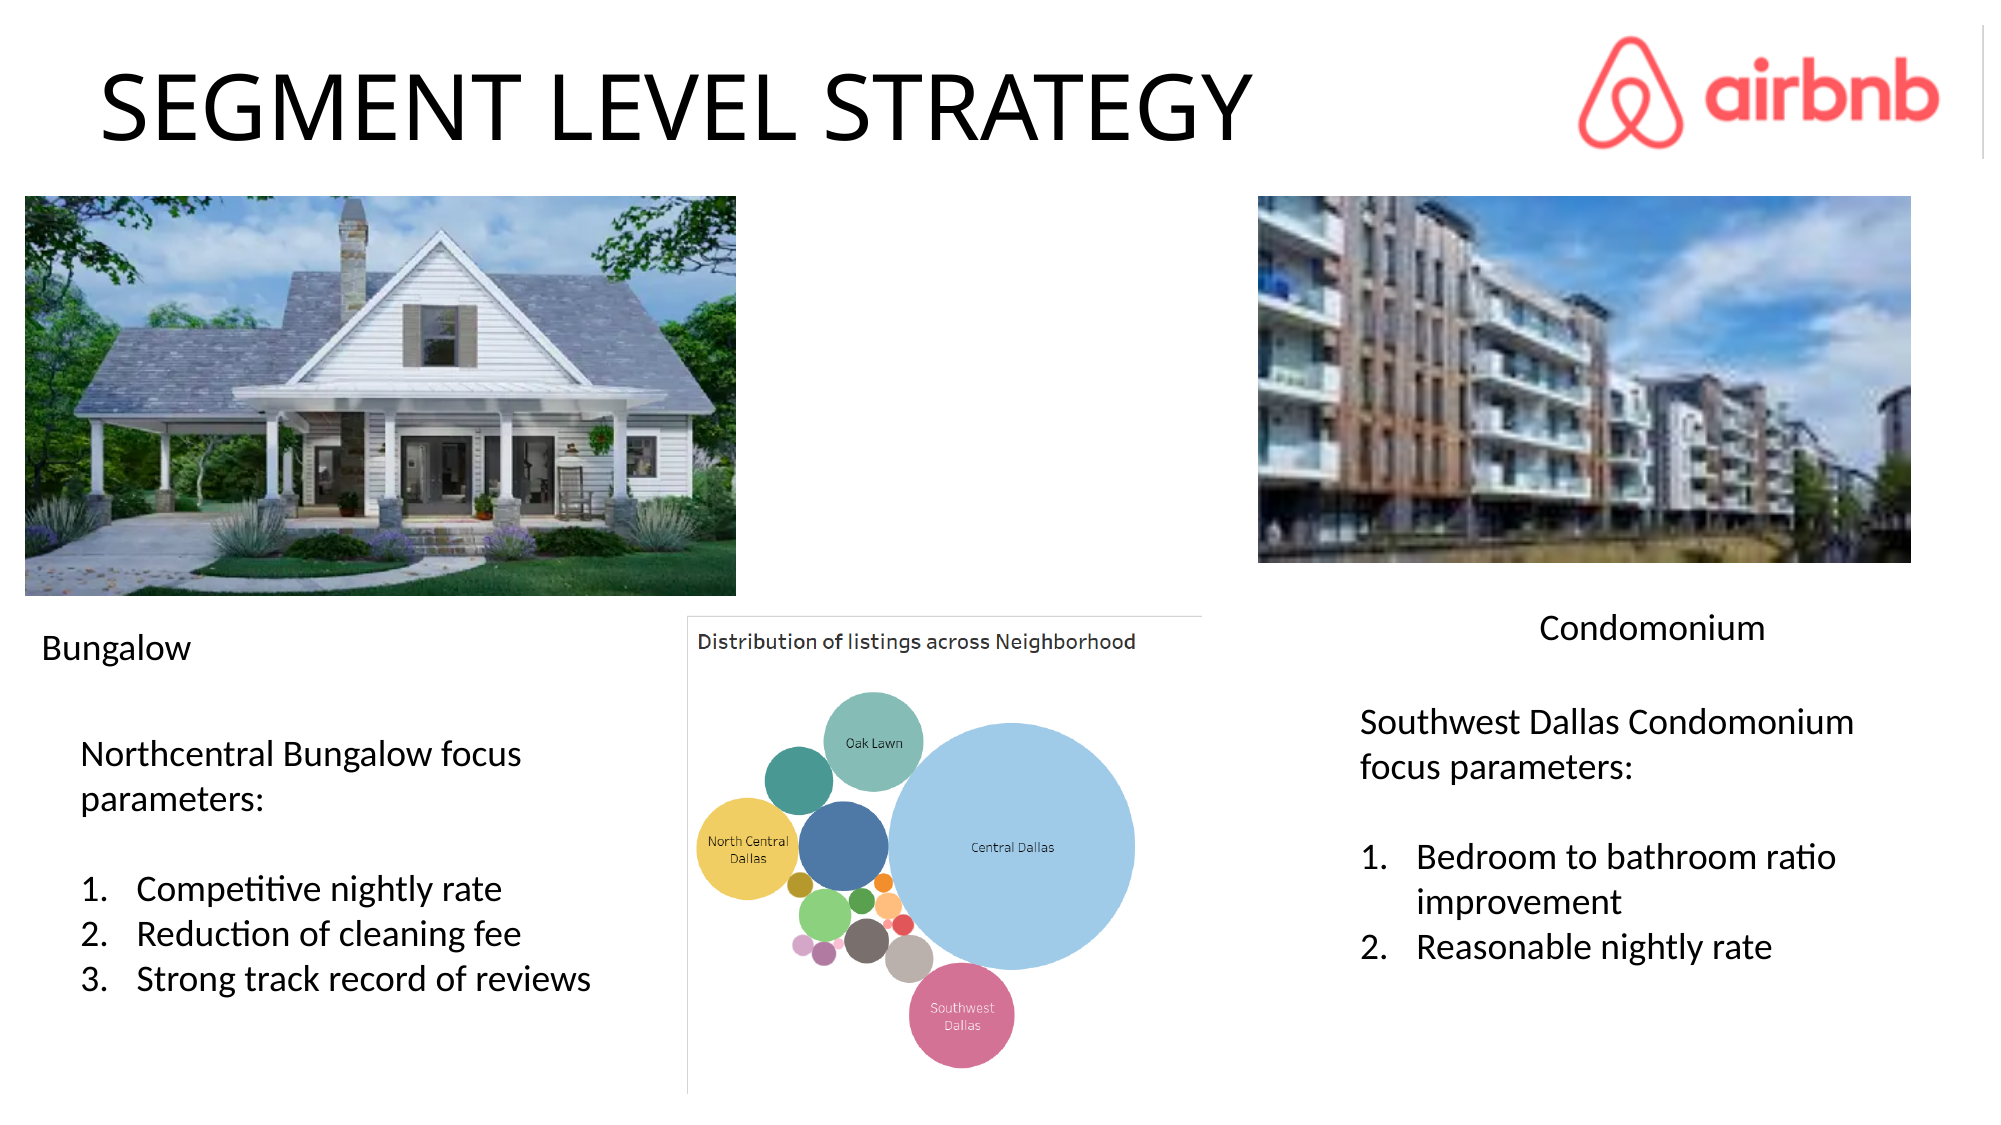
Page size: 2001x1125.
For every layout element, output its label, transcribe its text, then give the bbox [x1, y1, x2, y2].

text_box Condomonium [1524, 595, 1838, 656]
title SEGMENT LEVEL STRATEGY [84, 45, 1810, 177]
picture [25, 196, 736, 596]
picture [687, 615, 1202, 1094]
picture [1258, 196, 1911, 563]
text_box Southwest Dallas Condomonium focus parameters: Bedroom to bathroom ratio improvement Reasonable nightly rate [1345, 689, 1911, 975]
text_box Bungalow [26, 615, 207, 675]
text_box Northcentral Bungalow focus parameters: Competitive nightly rate Reduction of cleaning fee Strong track record of reviews [65, 721, 631, 1052]
picture [1534, 25, 1985, 159]
